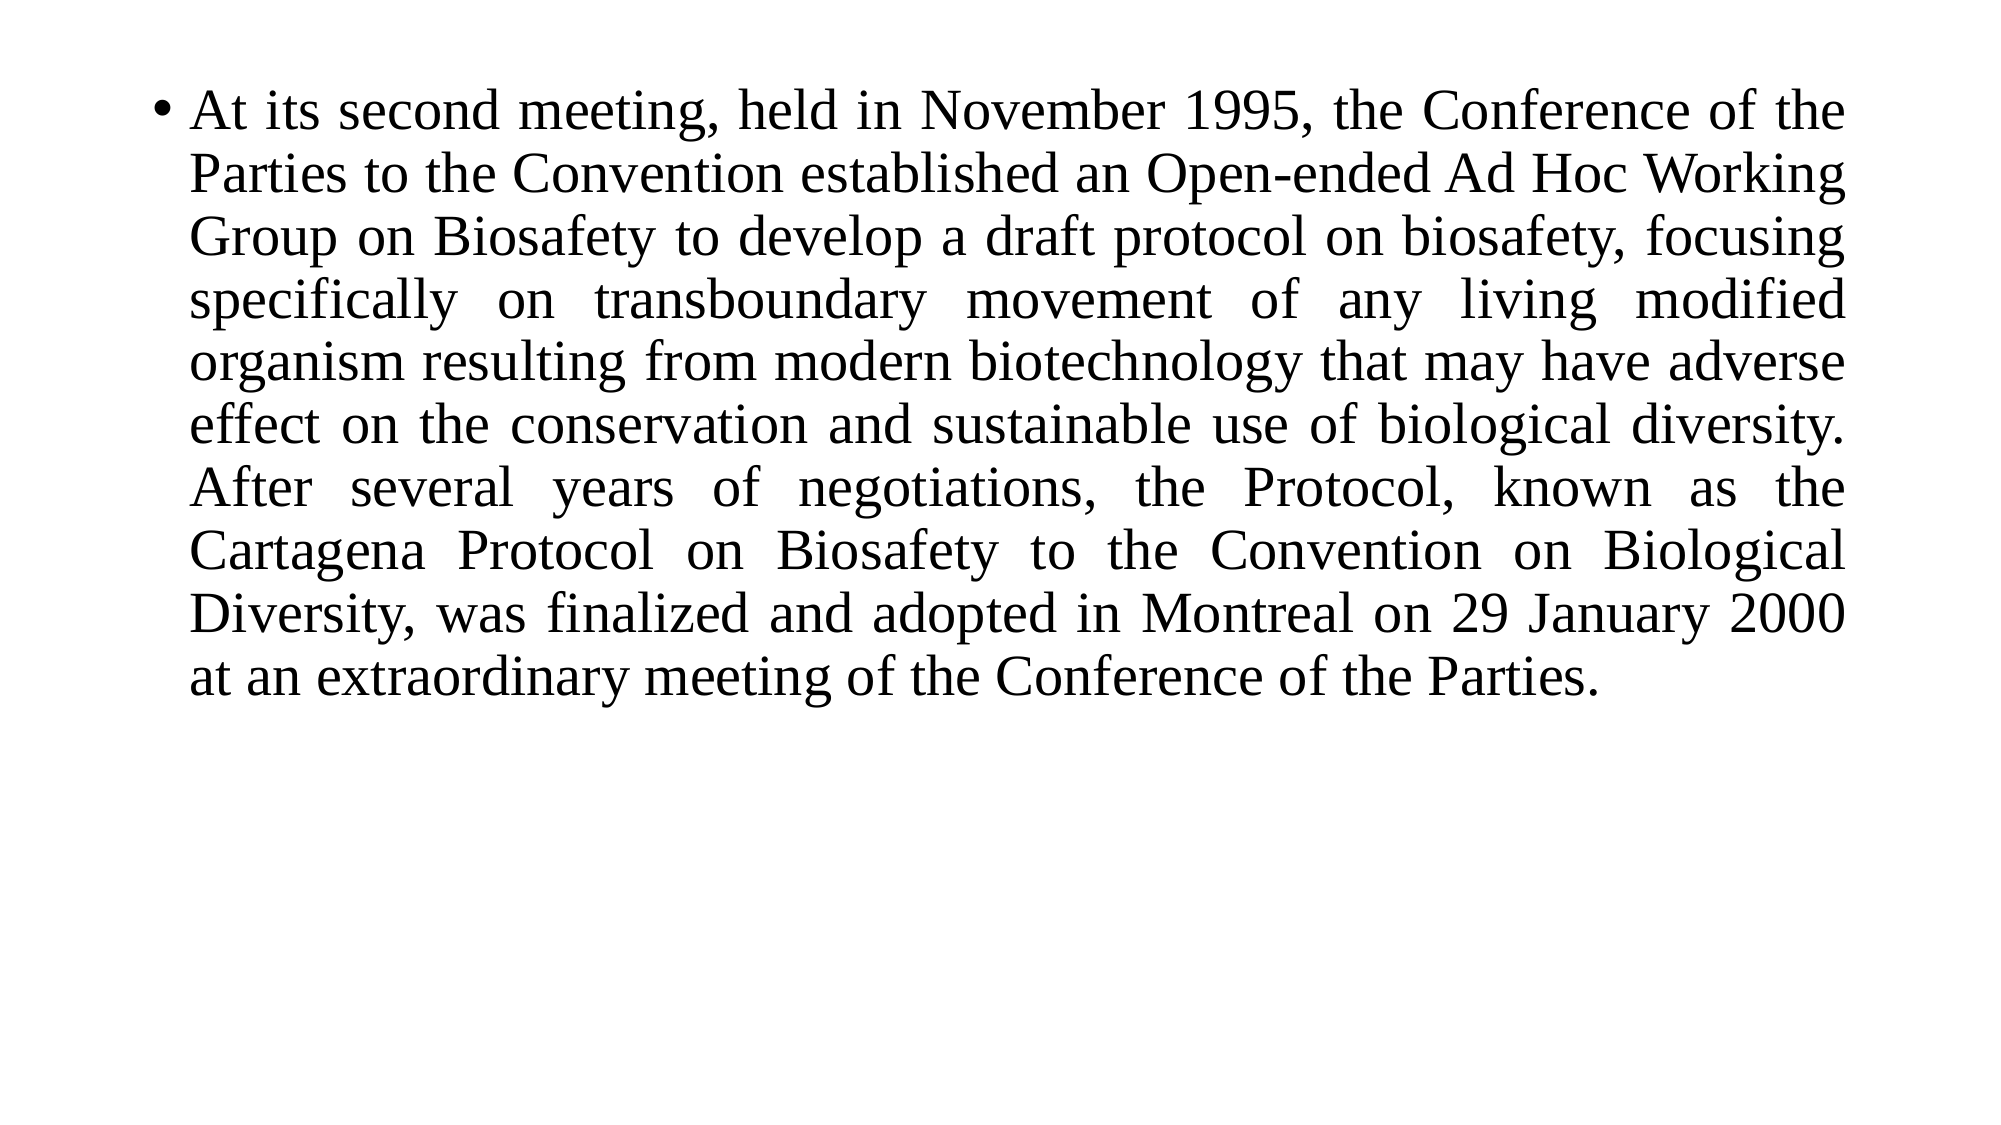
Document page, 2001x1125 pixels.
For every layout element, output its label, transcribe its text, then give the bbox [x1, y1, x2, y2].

list At its second meeting, held in November 1995, the Conference of the Parties to the Convention established an Open-ended Ad Hoc Working Group on Biosafety to develop a draft protocol on biosafety, focusing specifically on transboundary movement of any living modified organism resulting from modern biotechnology that may have adverse effect on the conservation and sustainable use of biological diversity. After several years of negotiations, the Protocol, known as the Cartagena Protocol on Biosafety to the Convention on Biological Diversity, was finalized and adopted in Montreal on 29 January 2000 at an extraordinary meeting of the Conference of the Parties. [137, 71, 1863, 1014]
